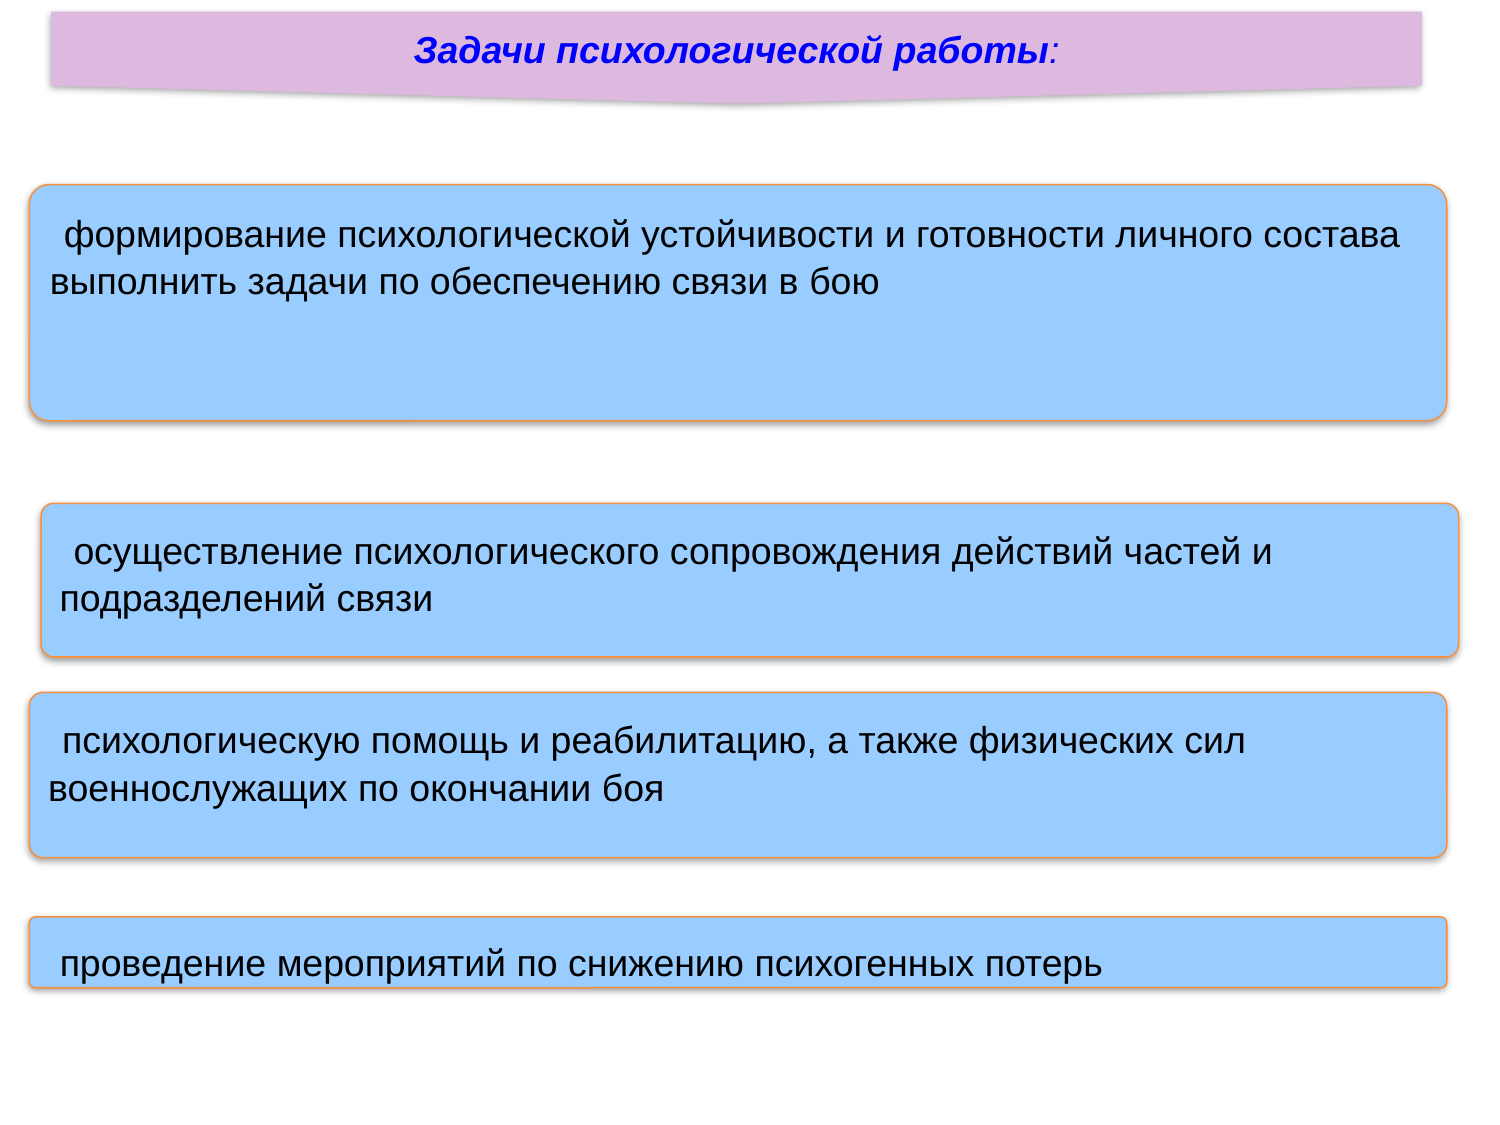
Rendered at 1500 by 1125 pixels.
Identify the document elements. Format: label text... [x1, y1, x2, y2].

text_box проведение мероприятий по снижению психогенных потерь [28, 916, 1448, 989]
text_box Задачи психологической работы: [51, 11, 1423, 104]
text_box осуществление психологического сопровождения действий частей и подразделений связи [40, 502, 1460, 658]
text_box формирование психологической устойчивости и готовности личного состава выполнить задачи по обеспечению связи в бою [28, 183, 1448, 422]
text_box психологическую помощь и реабилитацию, а также физических сил военнослужащих по окончании боя [28, 691, 1448, 859]
